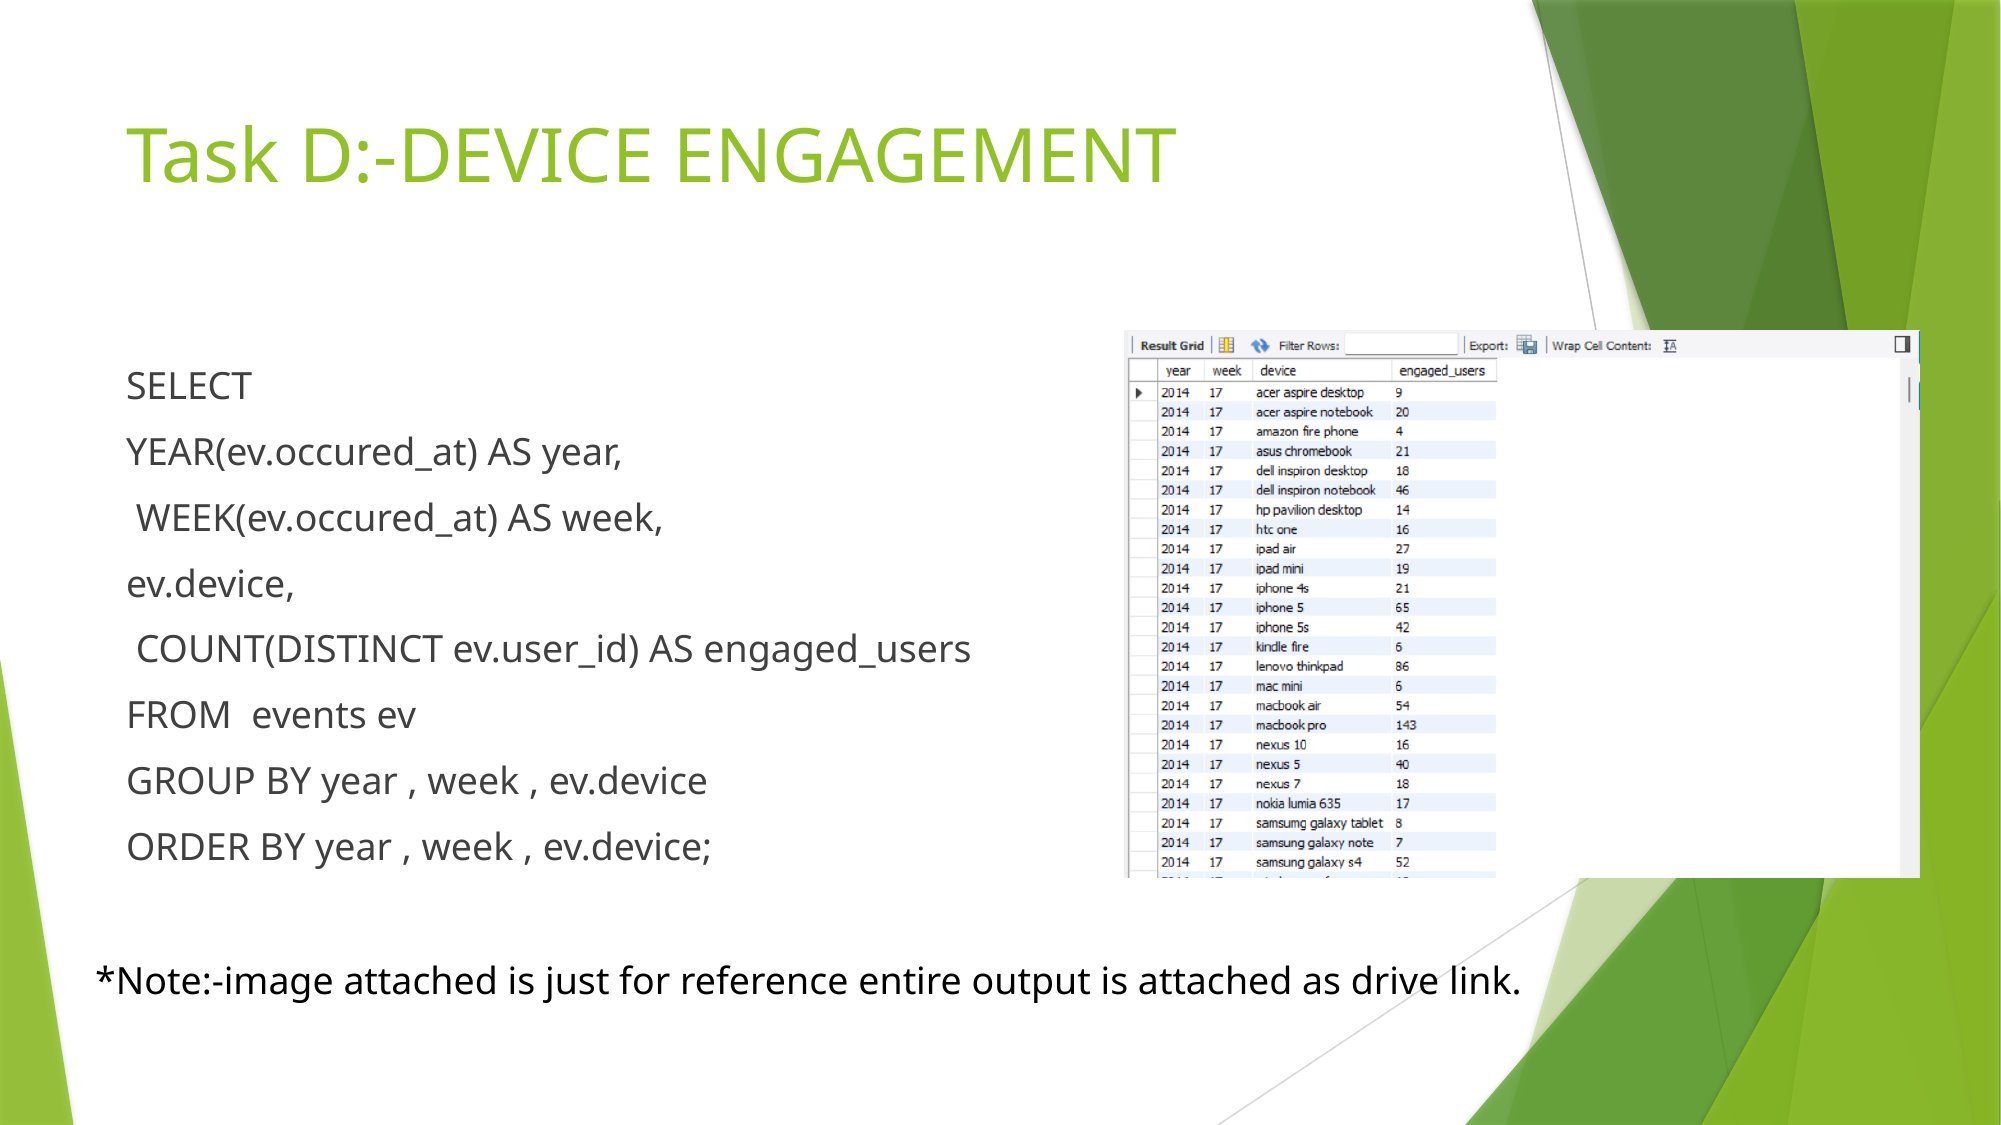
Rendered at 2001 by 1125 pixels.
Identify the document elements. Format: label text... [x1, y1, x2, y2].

picture [1123, 330, 1921, 878]
text_box *Note:-image attached is just for reference entire output is attached as drive link. [80, 949, 1889, 1055]
title Task D:-DEVICE ENGAGEMENT [111, 99, 1522, 317]
list SELECT YEAR(ev.occured_at) AS year, WEEK(ev.occured_at) AS week, ev.device, COUNT(DISTINCT ev.user_id) AS engaged_users FROM events ev GROUP BY year , week , ev.device ORDER BY year , week , ev.device; [111, 354, 1522, 949]
